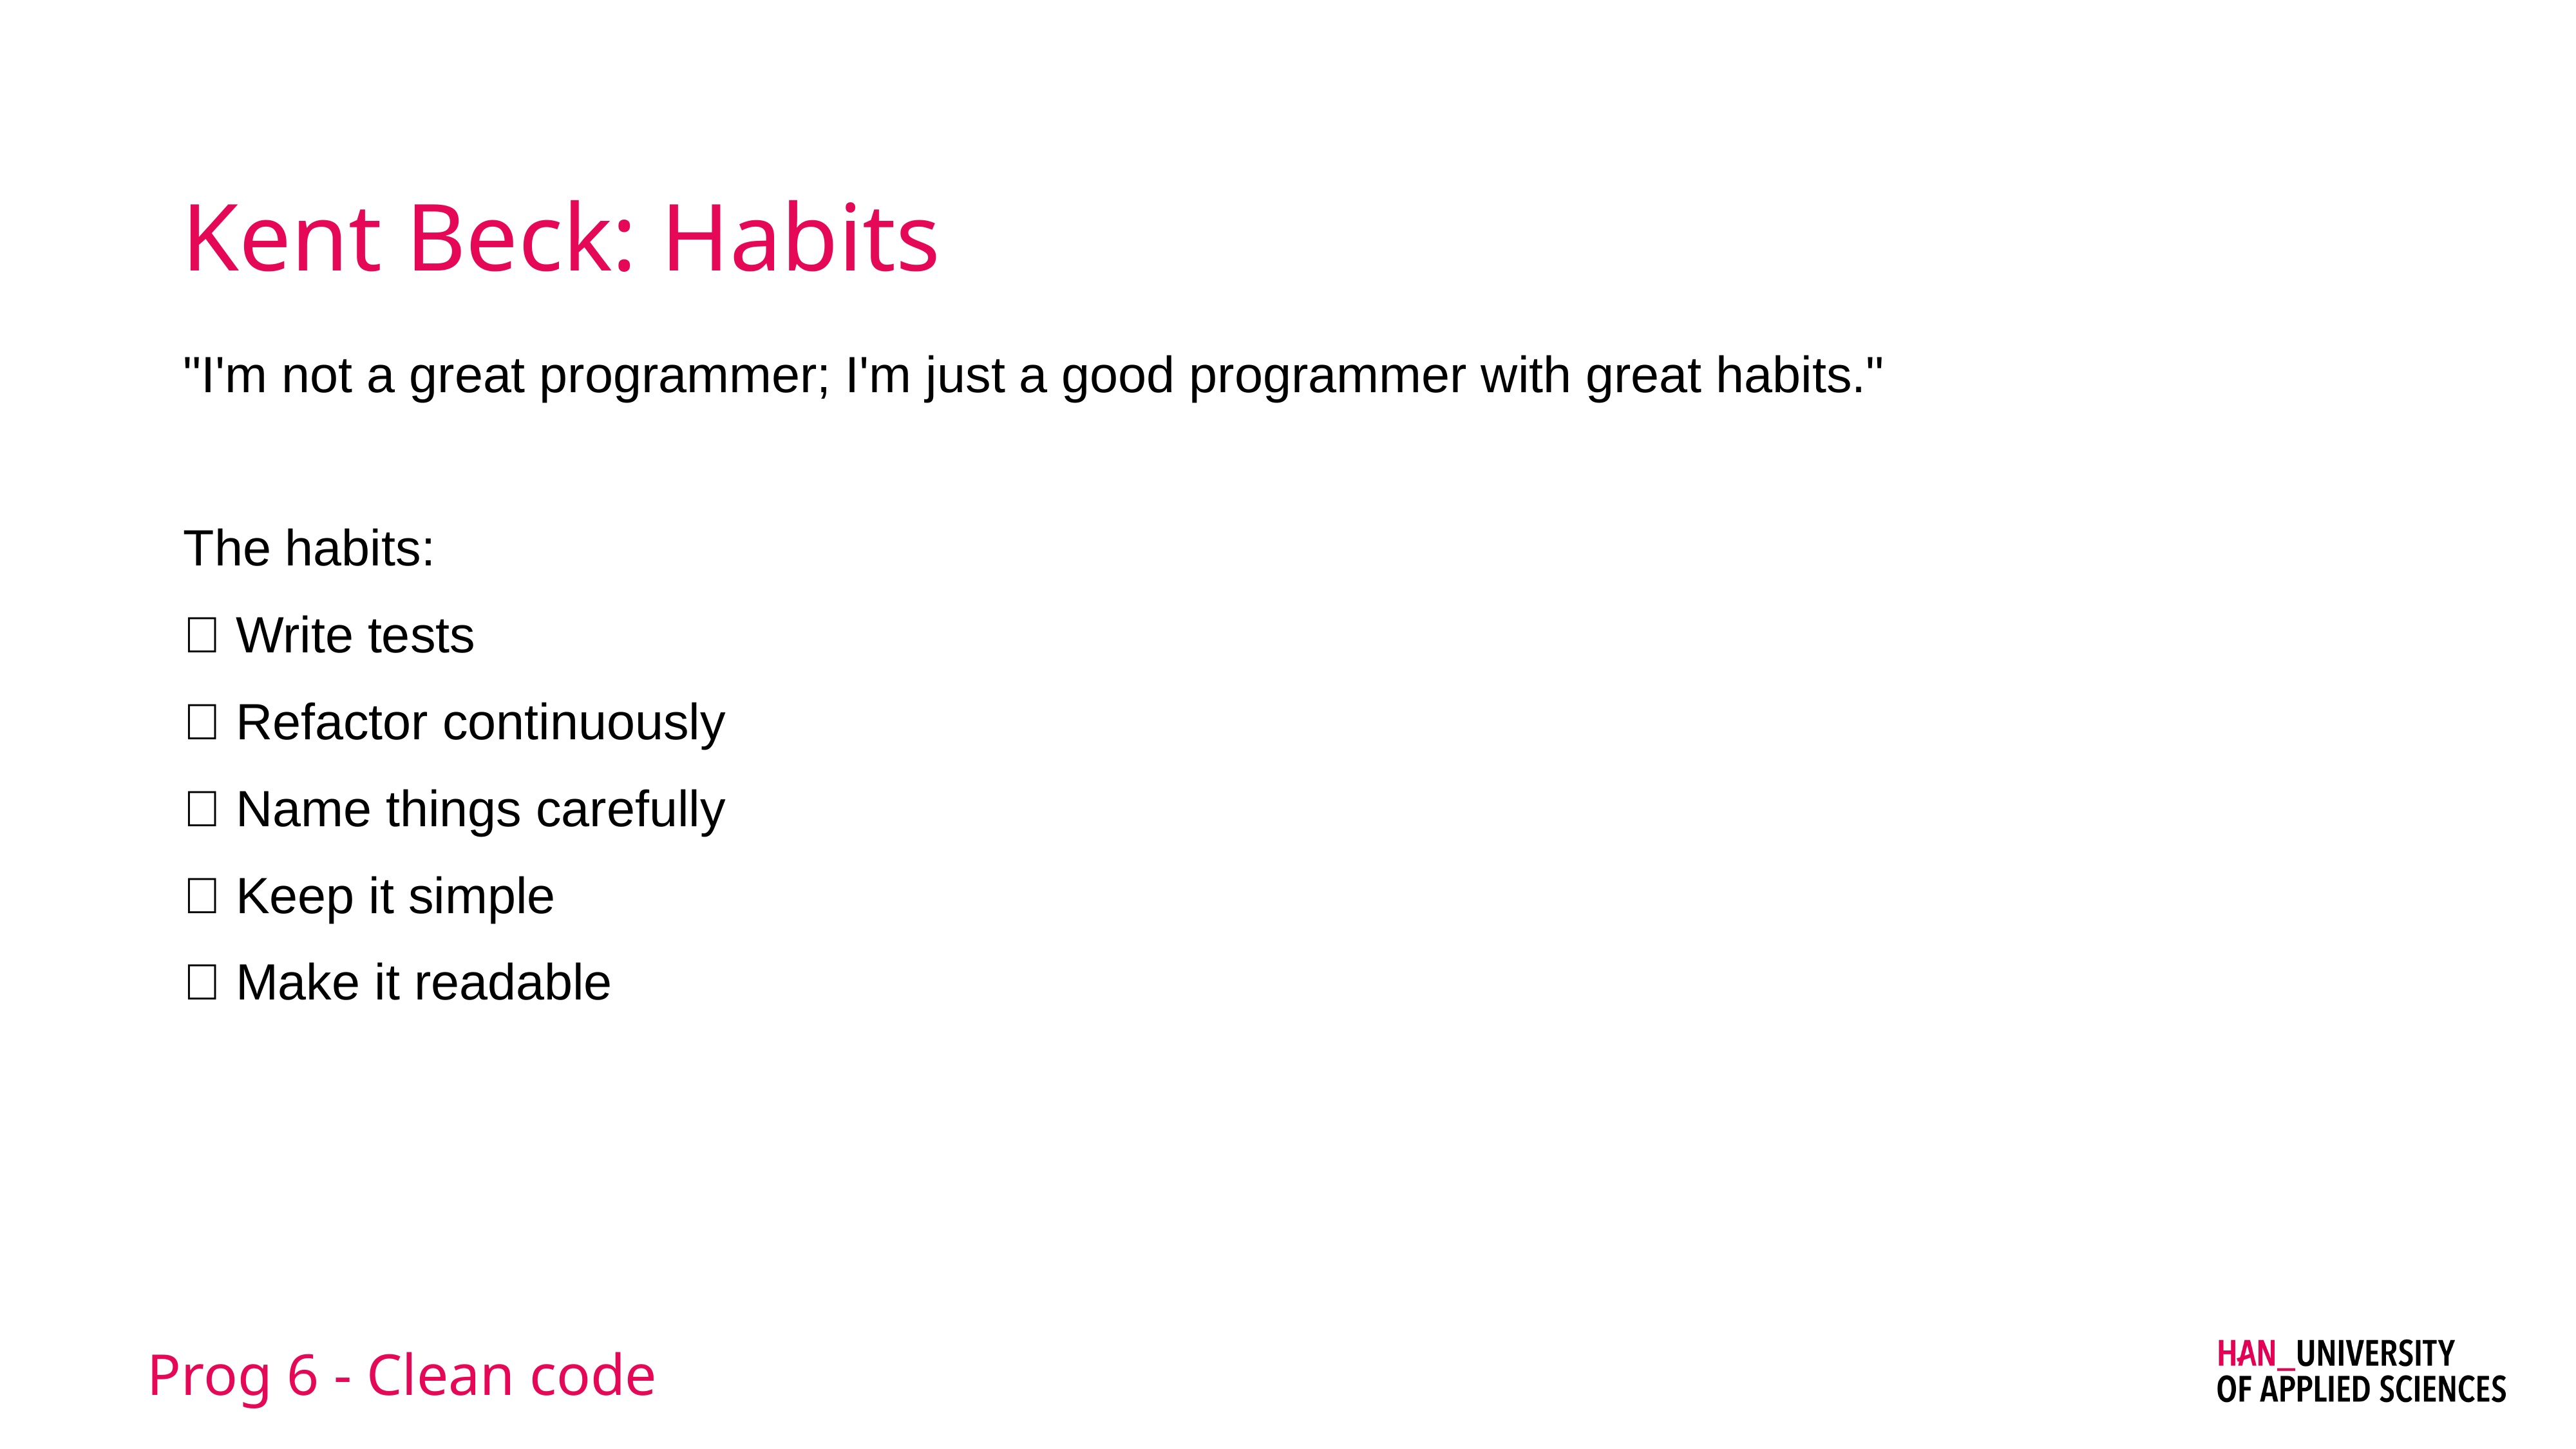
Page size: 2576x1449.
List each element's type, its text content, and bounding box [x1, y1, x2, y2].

list "I'm not a great programmer; I'm just a good programmer with great habits." The habits: ✅ Write tests ✅ Refactor continuously ✅ Name things carefully ✅ Keep it simple ✅ Make it readable [178, 324, 2485, 1307]
title Kent Beck: Habits [176, 77, 2400, 296]
picture [2209, 1313, 2540, 1449]
